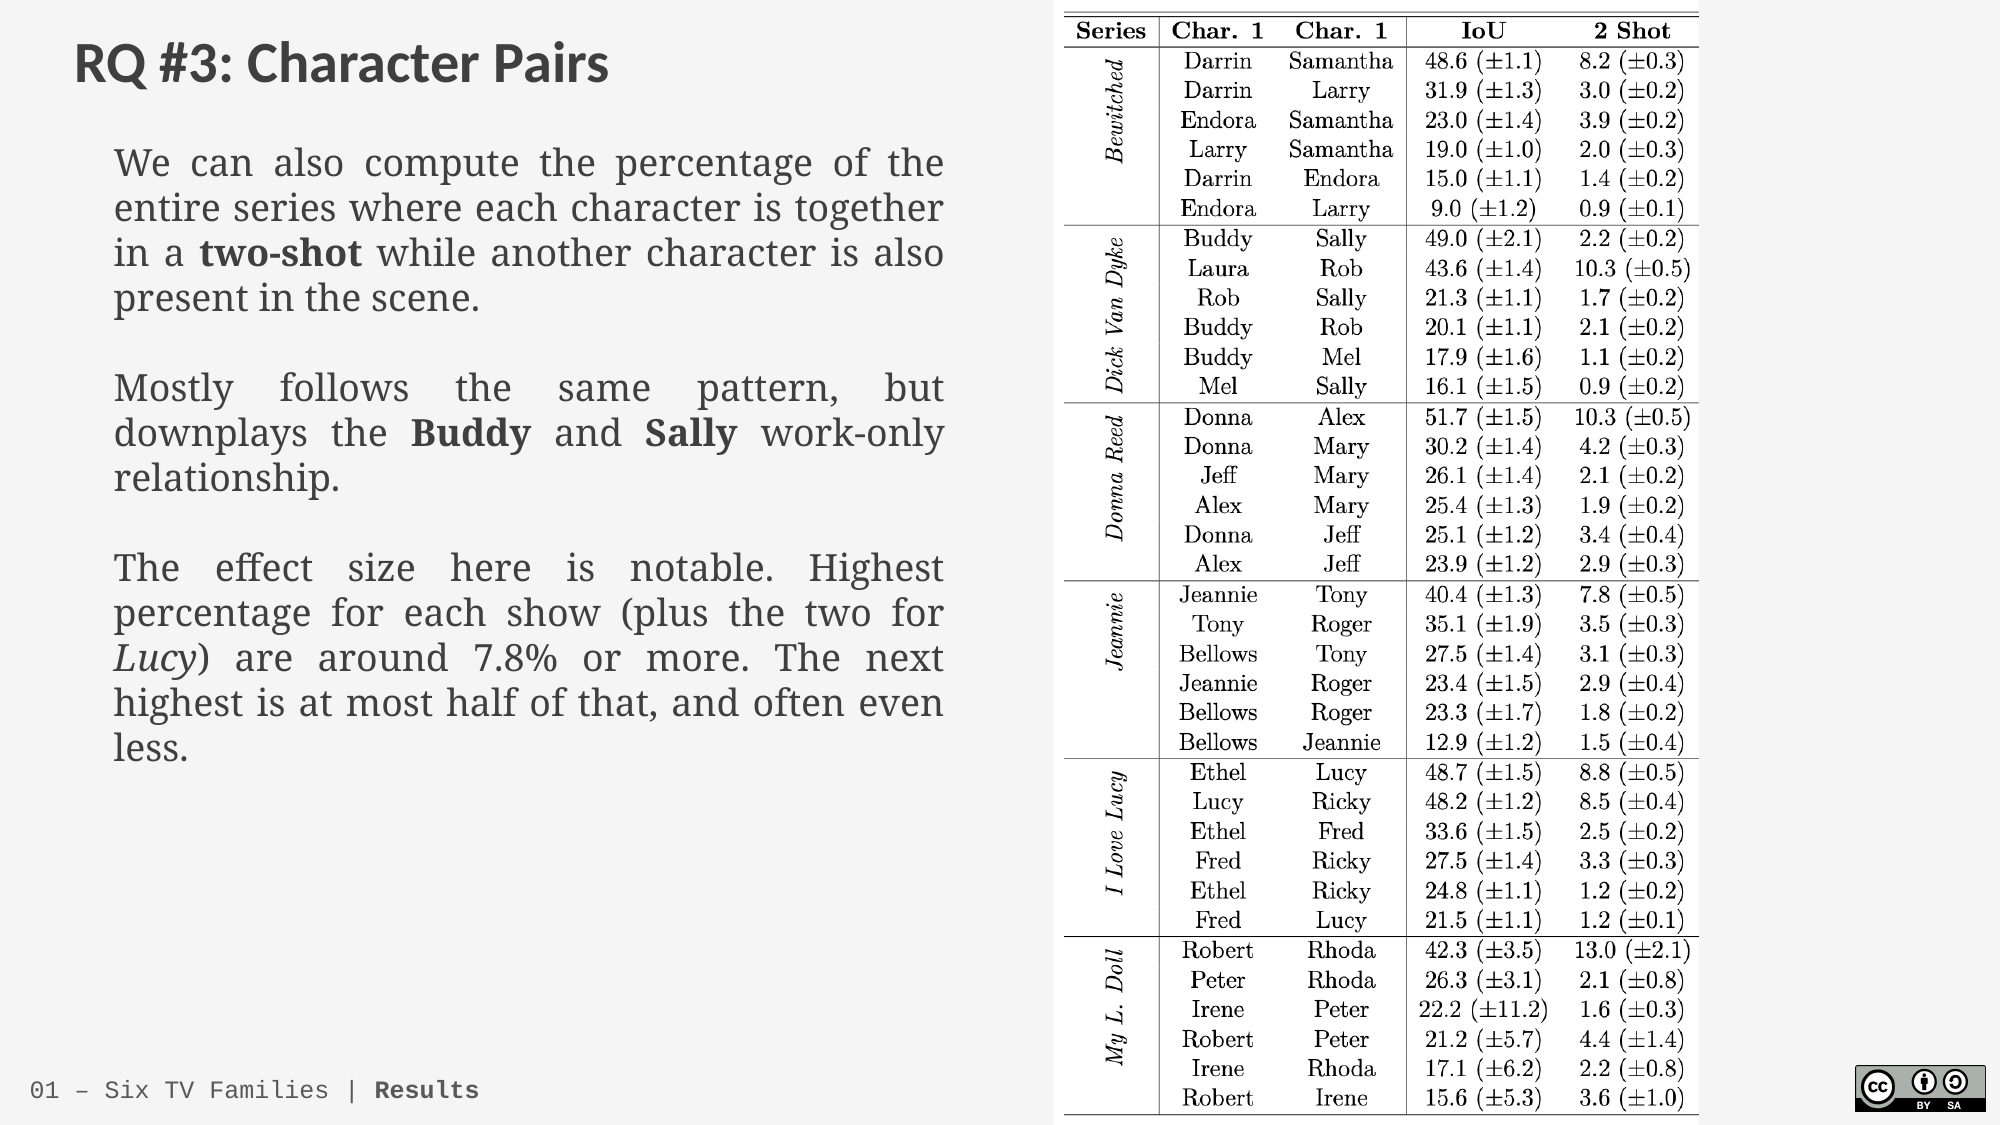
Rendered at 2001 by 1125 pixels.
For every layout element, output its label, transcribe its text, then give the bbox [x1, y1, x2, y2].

text_box We can also compute the percentage of the entire series where each character is together in a two-shot while another character is also present in the scene. Mostly follows the same pattern, but downplays the Buddy and Sally work-only relationship. The effect size here is notable. Highest percentage for each show (plus the two for Lucy) are around 7.8% or more. The next highest is at most half of that, and often even less. [98, 131, 961, 777]
picture [1052, 0, 1699, 1125]
text_box 01 – Six TV Families | Results [14, 1066, 780, 1111]
text_box RQ #3: Character Pairs [59, 16, 1047, 102]
picture [1855, 1065, 1986, 1112]
